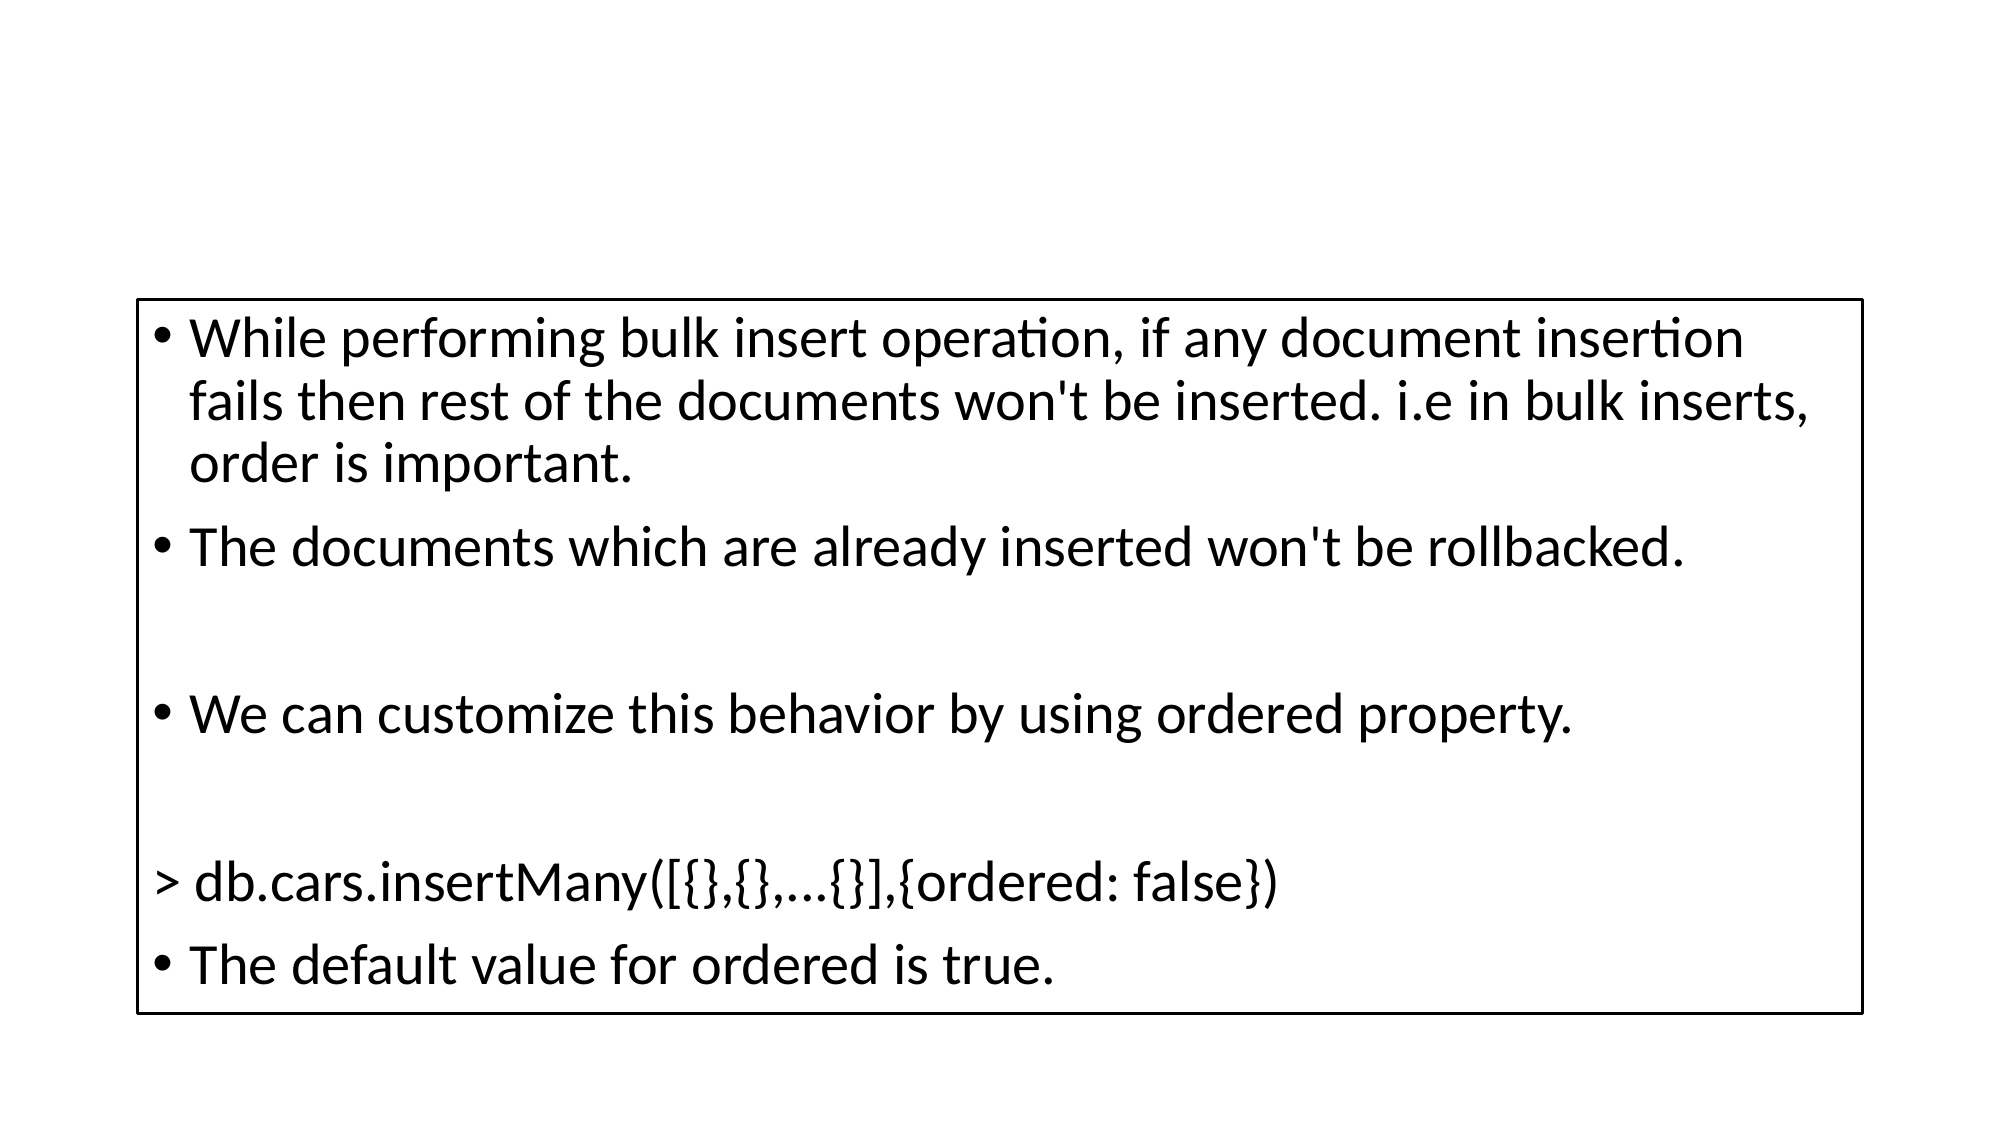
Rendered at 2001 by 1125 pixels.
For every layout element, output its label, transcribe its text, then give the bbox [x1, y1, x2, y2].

list While performing bulk insert operation, if any document insertion fails then rest of the documents won't be inserted. i.e in bulk inserts, order is important. The documents which are already inserted won't be rollbacked. We can customize this behavior by using ordered property. > db.cars.insertMany([{},{},...{}],{ordered: false}) The default value for ordered is true. [137, 299, 1863, 1014]
